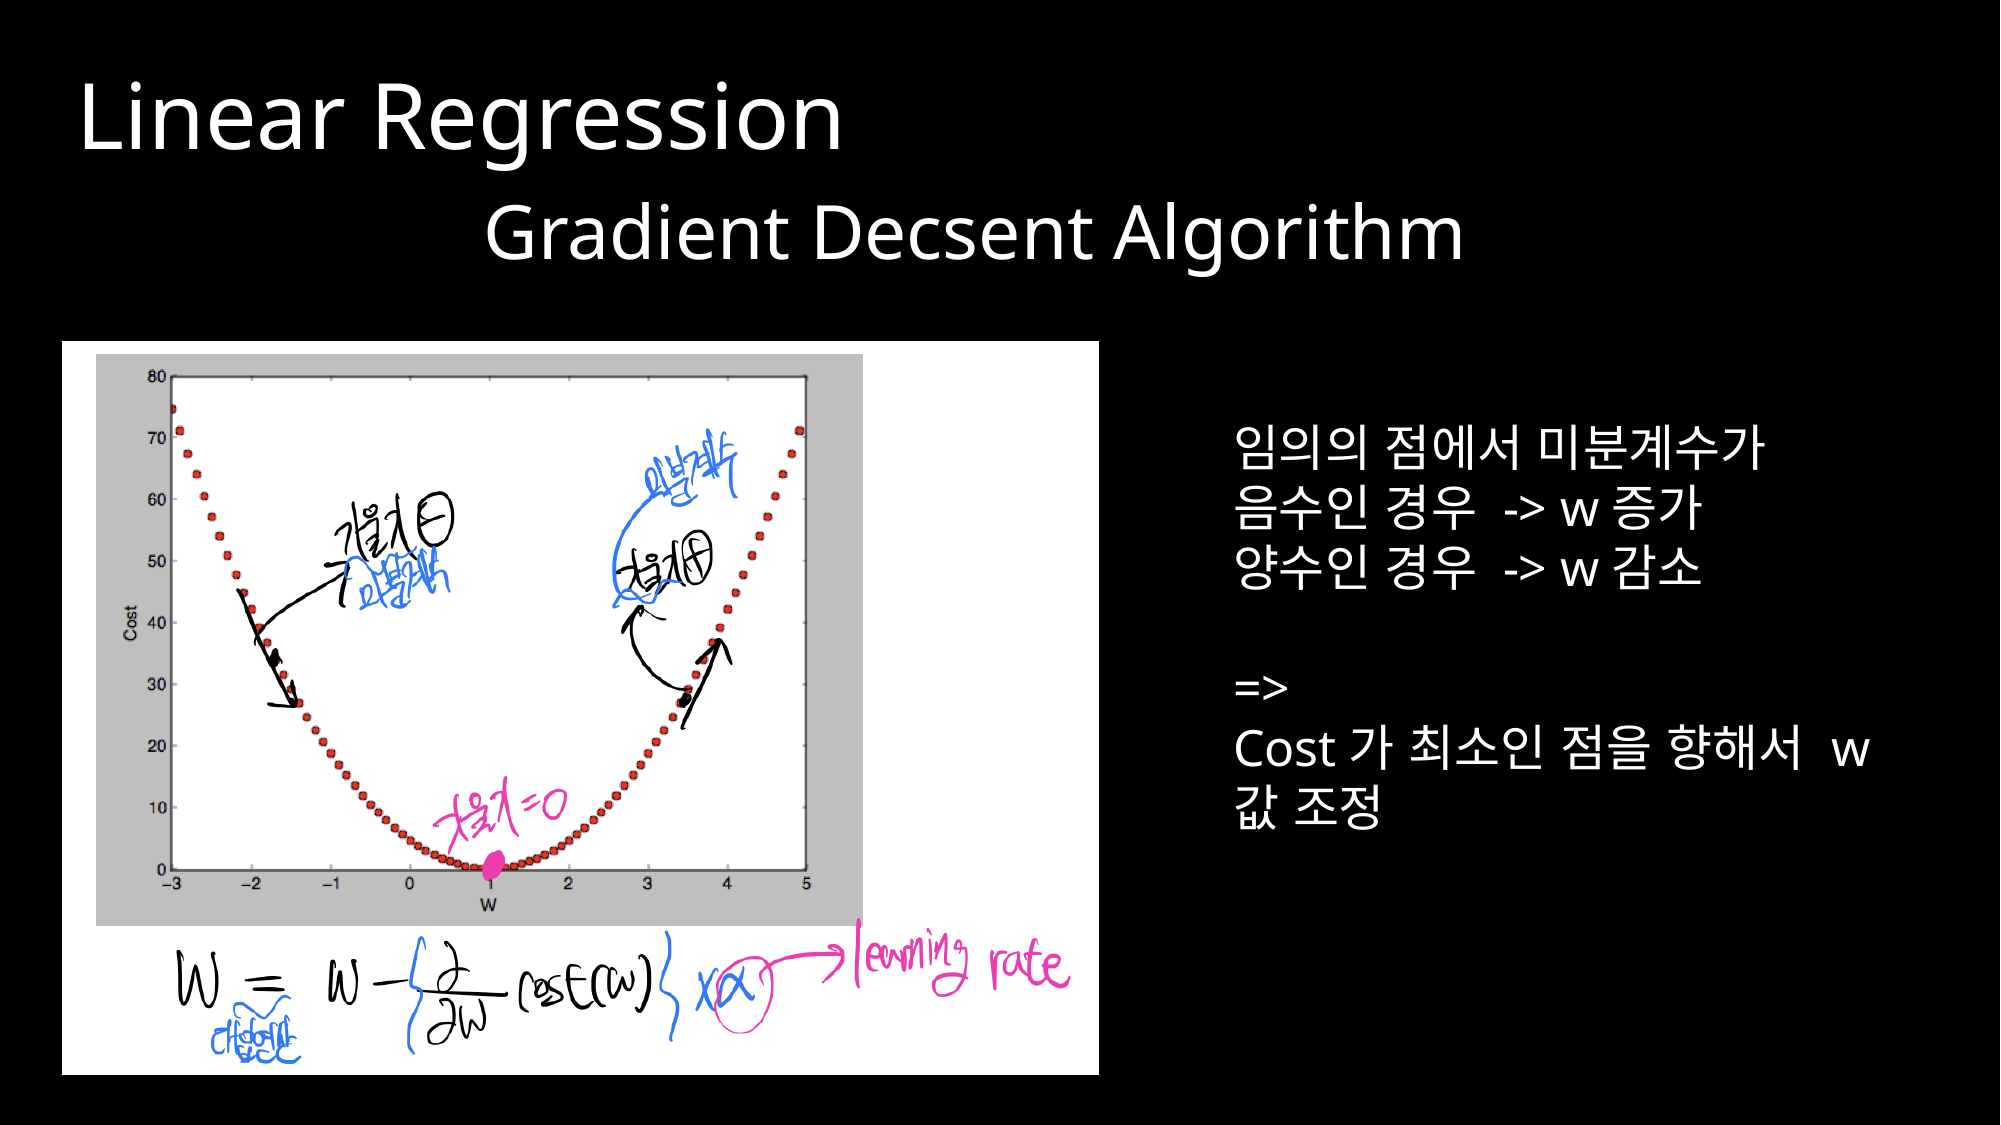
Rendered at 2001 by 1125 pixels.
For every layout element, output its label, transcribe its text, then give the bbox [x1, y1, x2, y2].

picture [62, 341, 1099, 1075]
text_box 임의의 점에서 미분계수가 음수인 경우 -> w증가 양수인 경우 -> w감소 => Cost가 최소인 점을 향해서 w값 조정 [1218, 409, 1926, 844]
text_box Gradient Decsent Algorithm [469, 176, 1573, 282]
text_box Linear Regression [62, 50, 959, 176]
